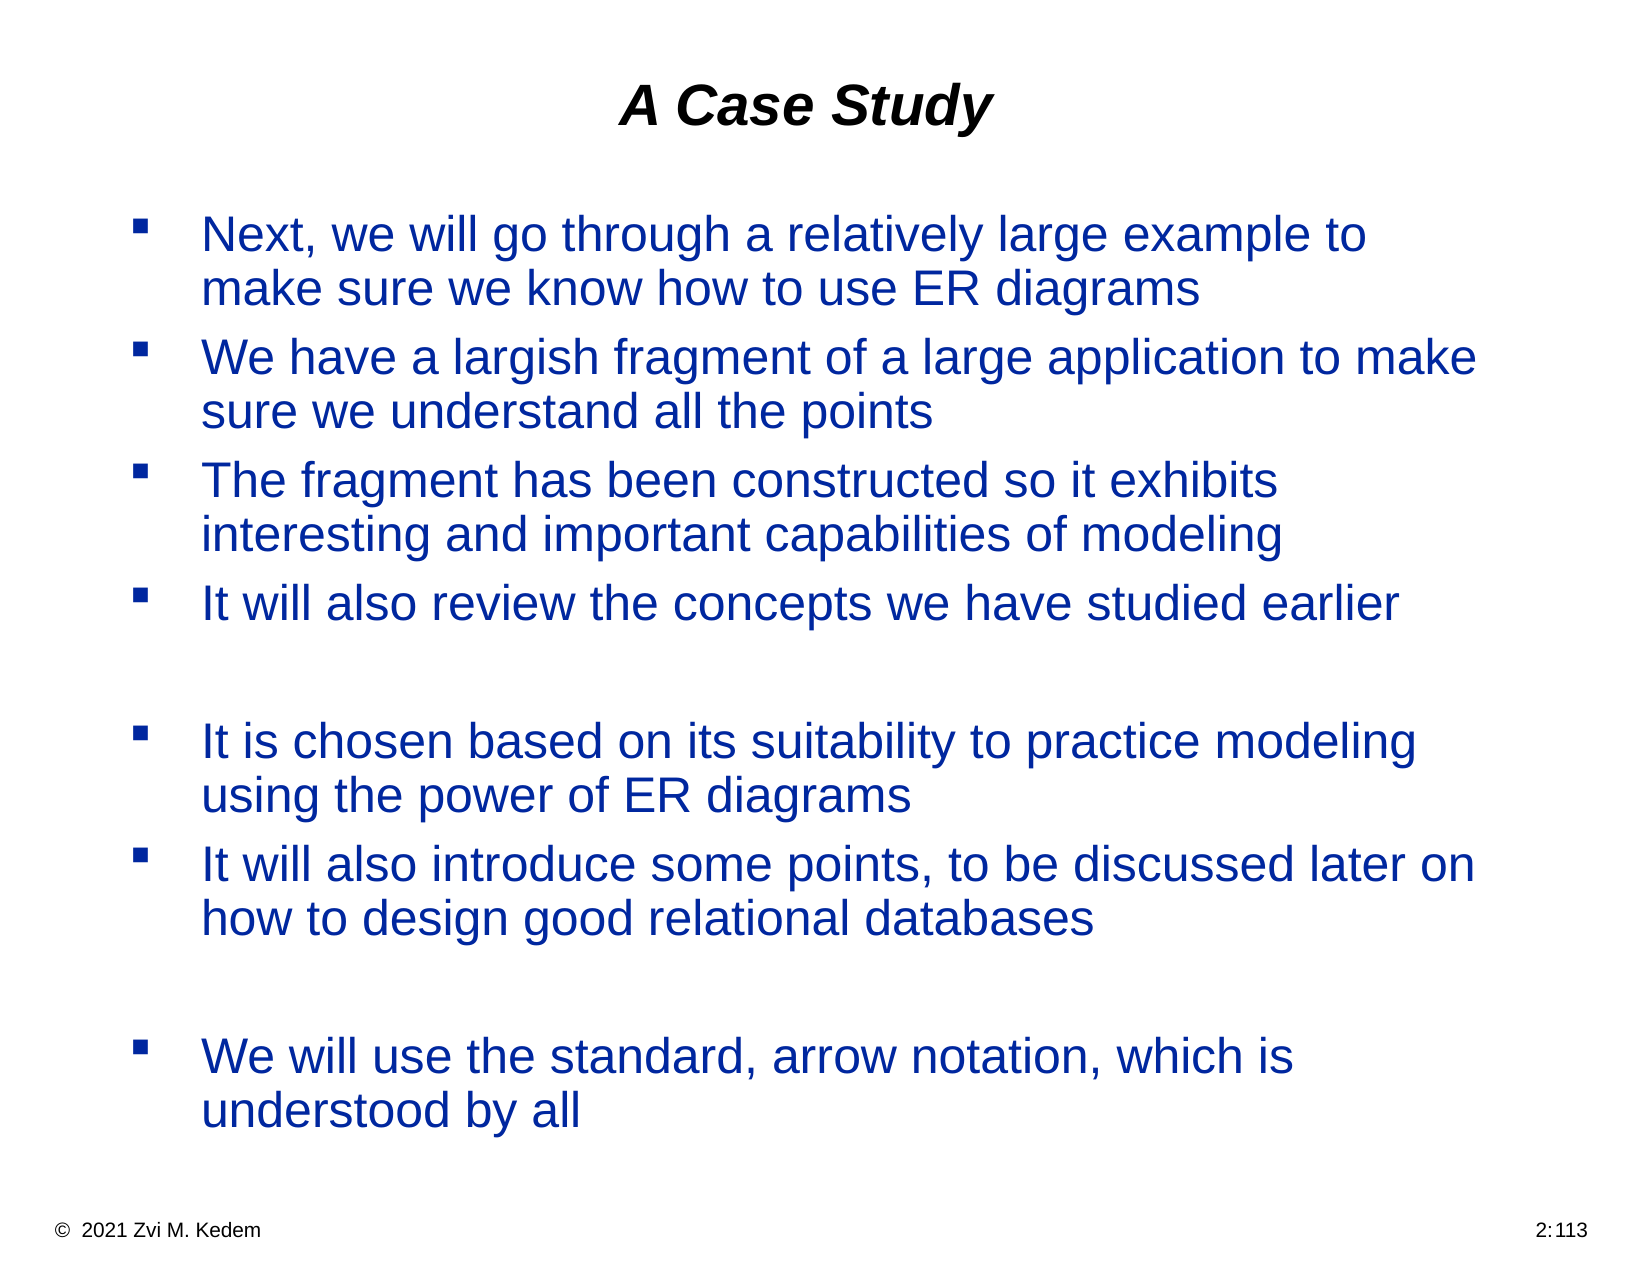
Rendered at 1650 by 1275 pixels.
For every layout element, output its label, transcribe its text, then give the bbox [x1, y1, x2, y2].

list Next, we will go through a relatively large example to make sure we know how to use ER diagrams We have a largish fragment of a large application to make sure we understand all the points The fragment has been constructed so it exhibits interesting and important capabilities of modeling It will also review the concepts we have studied earlier It is chosen based on its suitability to practice modeling using the power of ER diagrams It will also introduce some points, to be discussed later on how to design good relational databases We will use the standard, arrow notation, which is understood by all [111, 199, 1513, 1201]
title A Case Study [111, 36, 1501, 176]
